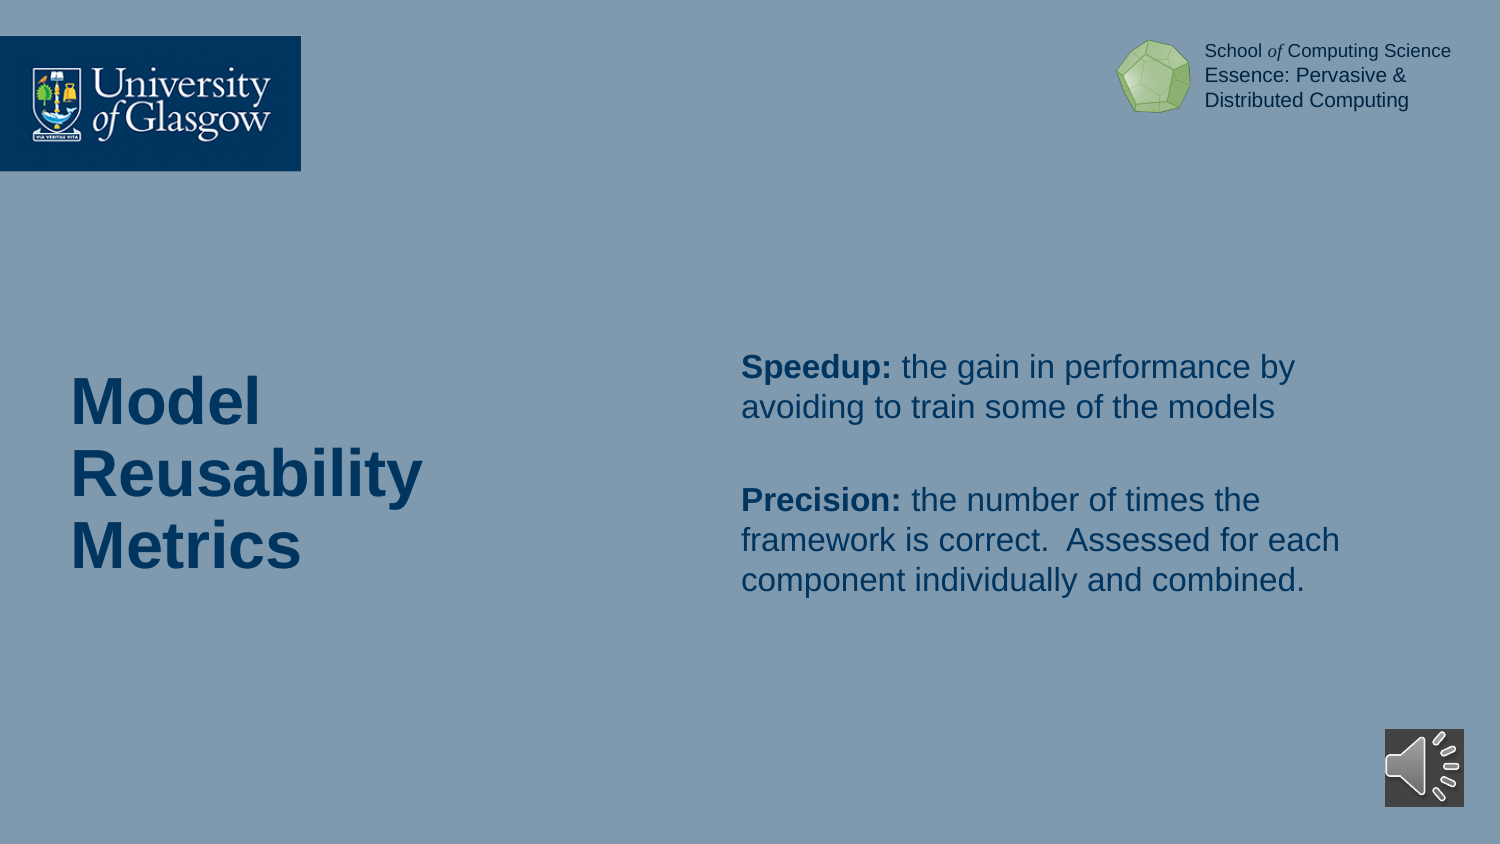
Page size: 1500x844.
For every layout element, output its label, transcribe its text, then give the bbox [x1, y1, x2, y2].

title Model Reusability Metrics [56, 359, 671, 543]
picture [1384, 728, 1465, 809]
list Speedup: the gain in performance by avoiding to train some of the models Precision: the number of times the framework is correct. Assessed for each component individually and combined. [726, 244, 1421, 706]
picture [0, 0, 1500, 222]
